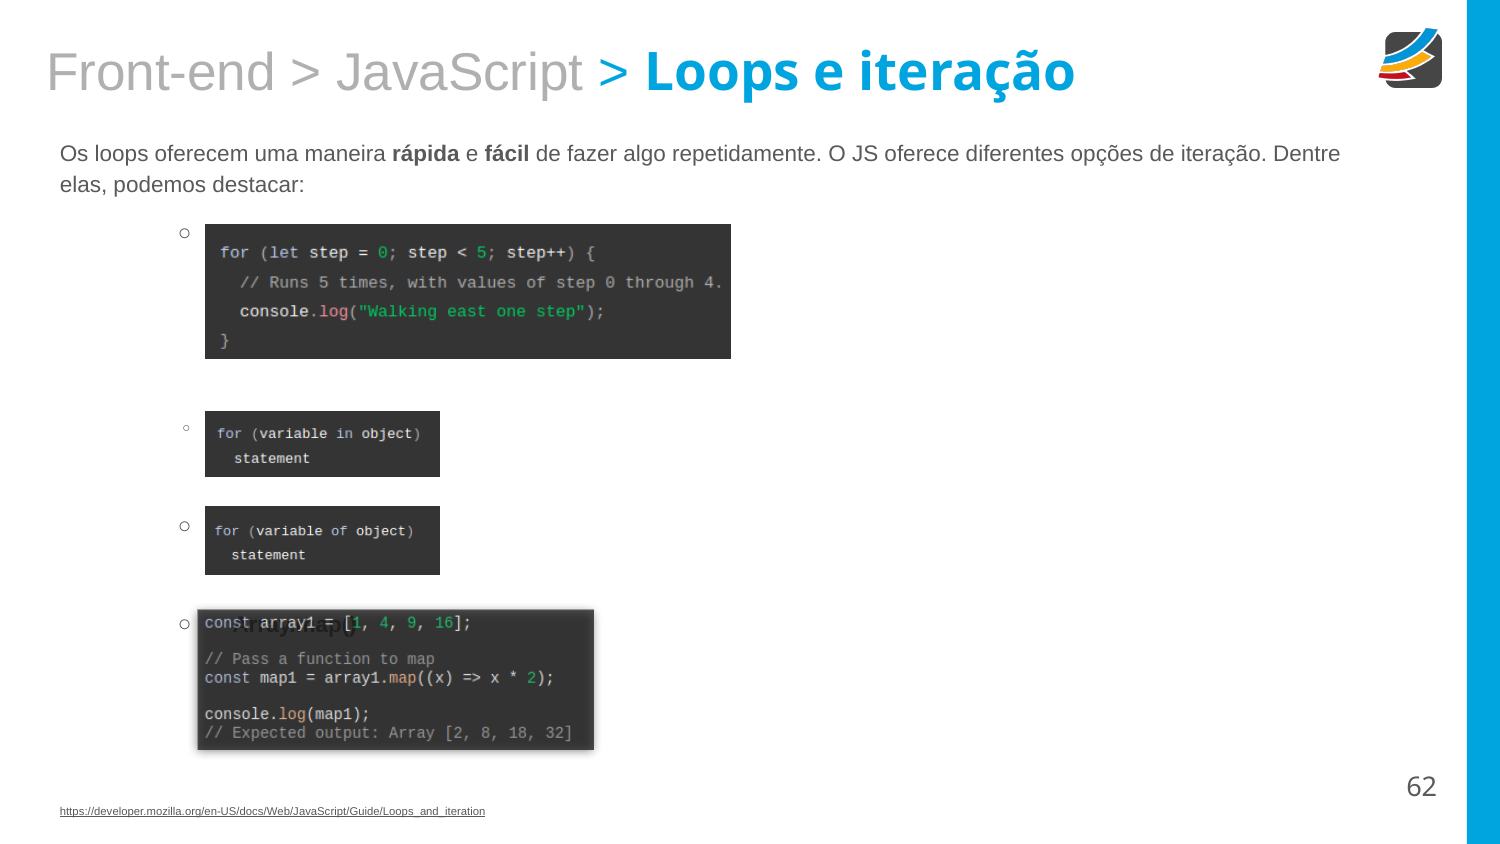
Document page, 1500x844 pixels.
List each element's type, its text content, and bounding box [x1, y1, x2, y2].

list Os loops oferecem uma maneira rápida e fácil de fazer algo repetidamente. O JS oferece diferentes opções de iteração. Dentre elas, podemos destacar: O tradicional “for”: For .. in: For … of: Array.map() https://developer.mozilla.org/en-US/docs/Web/JavaScript/Guide/Loops_and_iteration [44, 120, 1392, 836]
title Front-end > JavaScript > Loops e iteração [31, 22, 1429, 117]
picture [1429, 28, 1442, 88]
picture [204, 224, 732, 359]
slide_number ‹#› [1392, 754, 1482, 819]
picture [204, 411, 440, 477]
picture [204, 506, 440, 576]
picture [197, 609, 595, 750]
